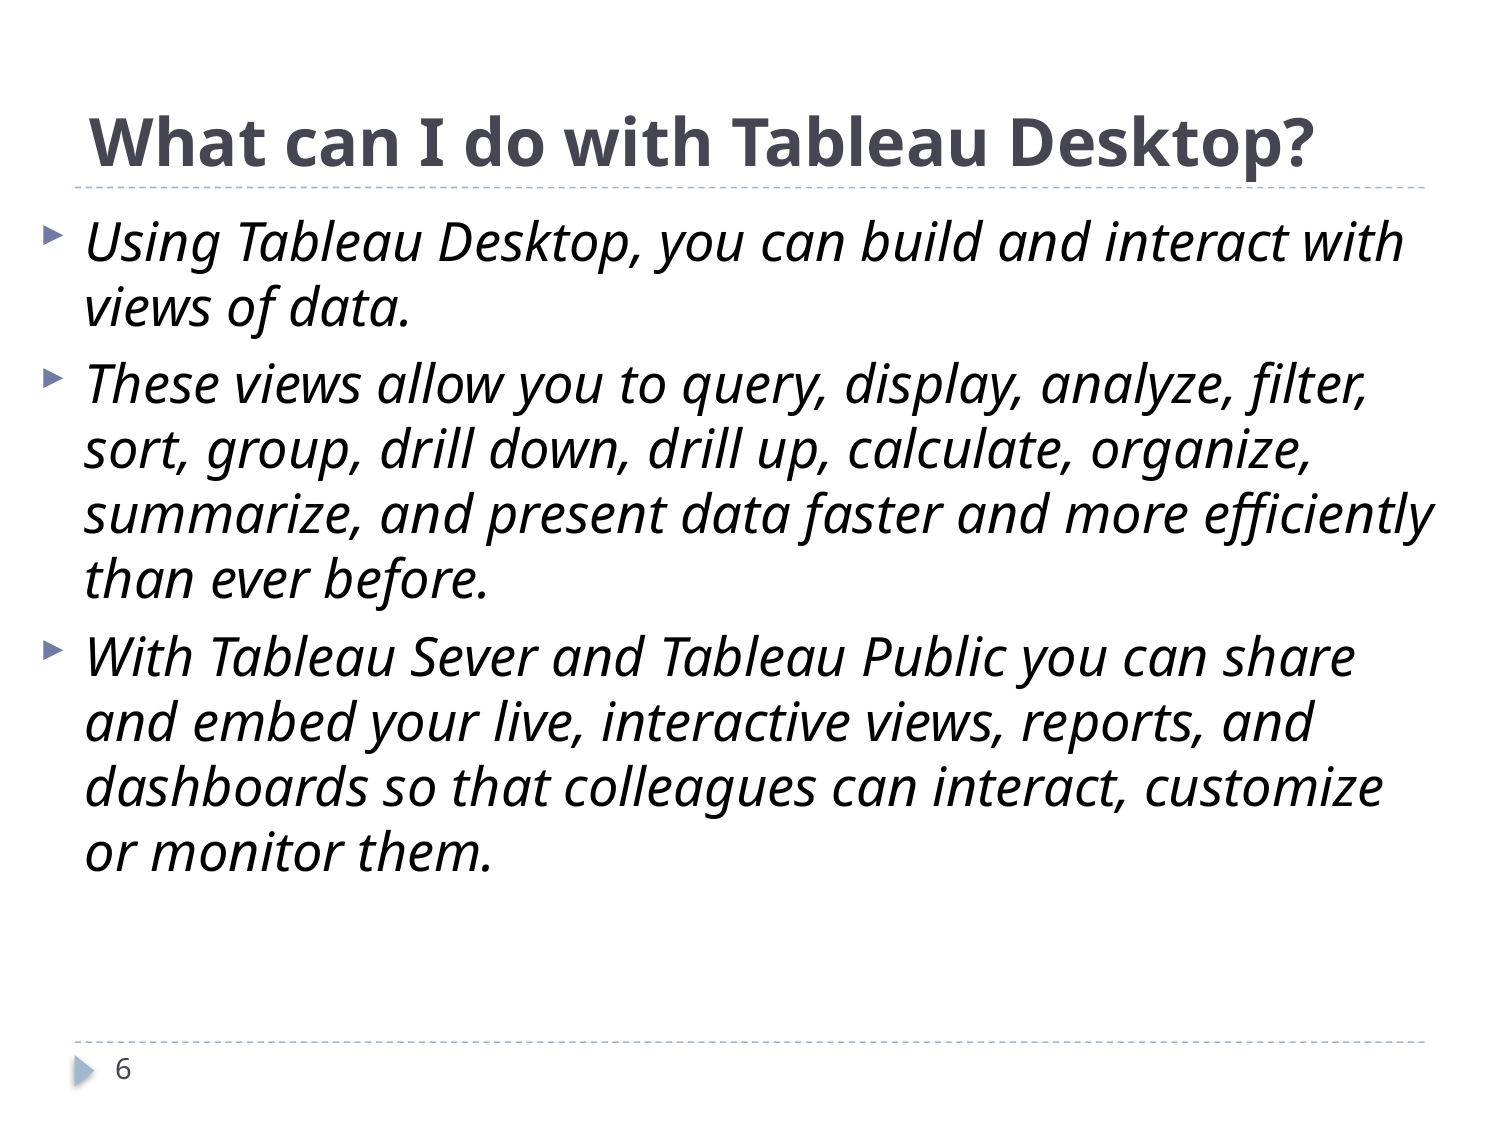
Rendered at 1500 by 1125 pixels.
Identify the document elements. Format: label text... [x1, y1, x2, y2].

list Using Tableau Desktop, you can build and interact with views of data. These views allow you to query, display, analyze, filter, sort, group, drill down, drill up, calculate, organize, summarize, and present data faster and more efficiently than ever before. With Tableau Sever and Tableau Public you can share and embed your live, interactive views, reports, and dashboards so that colleagues can interact, customize or monitor them. [24, 200, 1463, 1038]
title What can I do with Tableau Desktop? [75, 24, 1425, 188]
slide_number 6 [100, 1042, 426, 1103]
